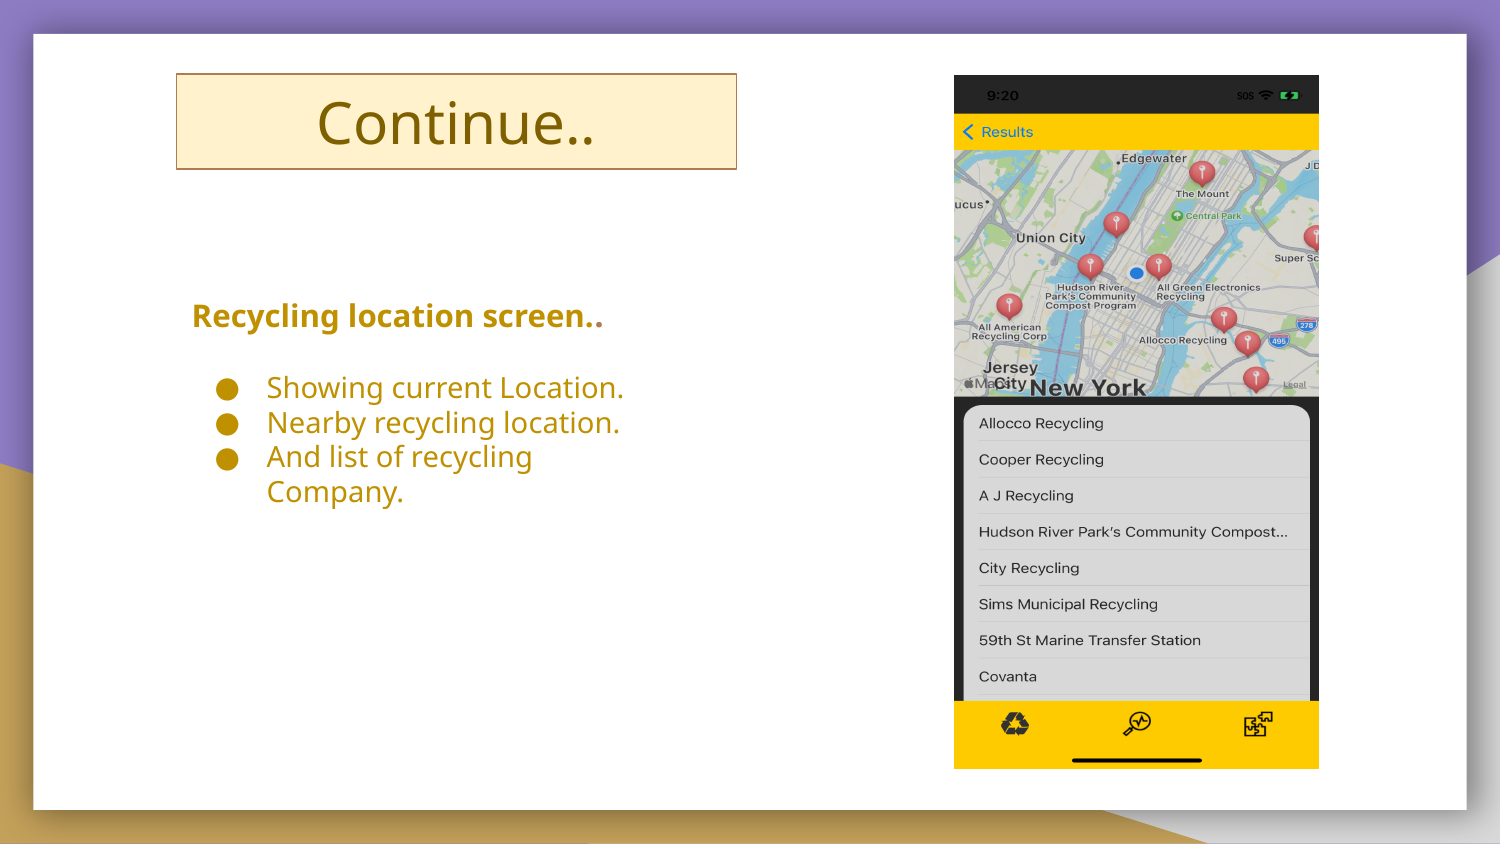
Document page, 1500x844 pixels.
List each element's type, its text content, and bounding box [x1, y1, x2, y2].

text_box Continue.. [176, 74, 737, 170]
picture [954, 74, 1319, 769]
text_box Recycling location screen.. Showing current Location. Nearby recycling location. And list of recycling Company. [176, 279, 651, 524]
